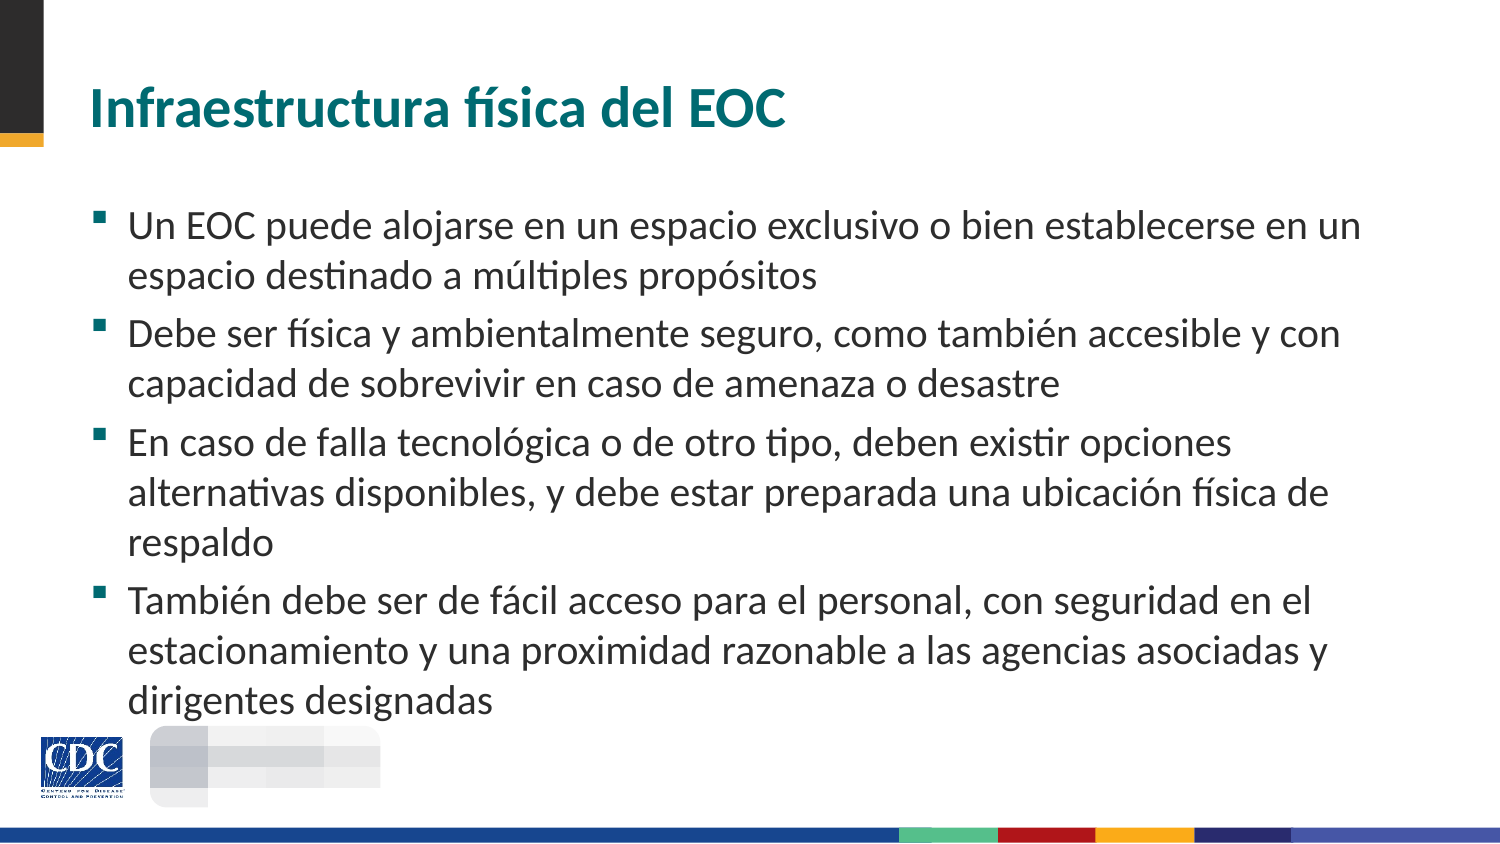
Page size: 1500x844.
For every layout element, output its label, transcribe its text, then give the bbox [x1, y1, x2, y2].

list Un EOC puede alojarse en un espacio exclusivo o bien establecerse en un espacio destinado a múltiples propósitos Debe ser física y ambientalmente seguro, como también accesible y con capacidad de sobrevivir en caso de amenaza o desastre En caso de falla tecnológica o de otro tipo, deben existir opciones alternativas disponibles, y debe estar preparada una ubicación física de respaldo También debe ser de fácil acceso para el personal, con seguridad en el estacionamiento y una proximidad razonable a las agencias asociadas y dirigentes designadas [75, 190, 1414, 739]
title Infraestructura física del EOC [75, 33, 1425, 147]
picture [41, 737, 125, 798]
